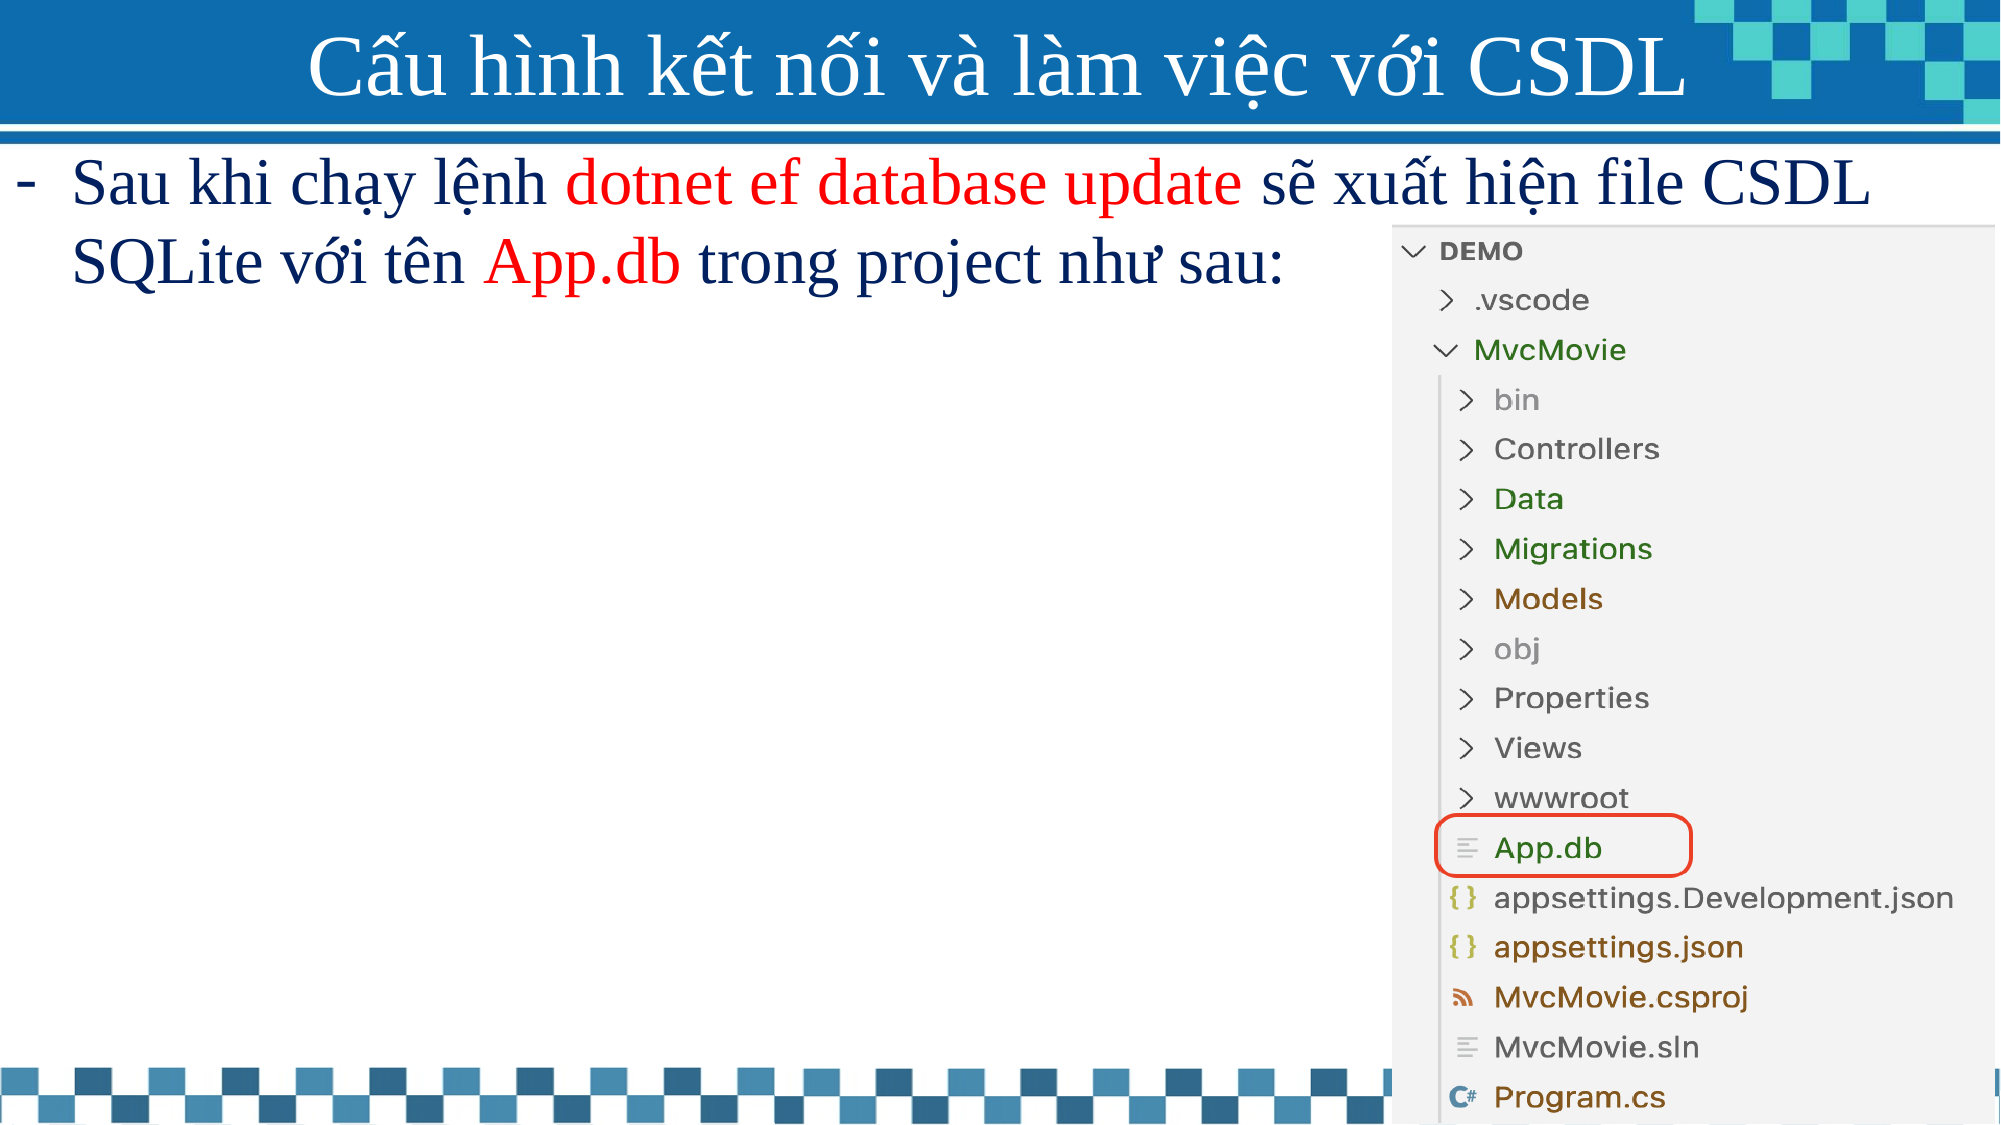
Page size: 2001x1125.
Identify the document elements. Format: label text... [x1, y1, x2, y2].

list Sau khi chạy lệnh dotnet ef database update sẽ xuất hiện file CSDL SQLite với tên App.db trong project như sau: [0, 129, 1995, 300]
title Cấu hình kết nối và làm việc với CSDL [0, 0, 2000, 121]
picture [0, 100, 2001, 1125]
